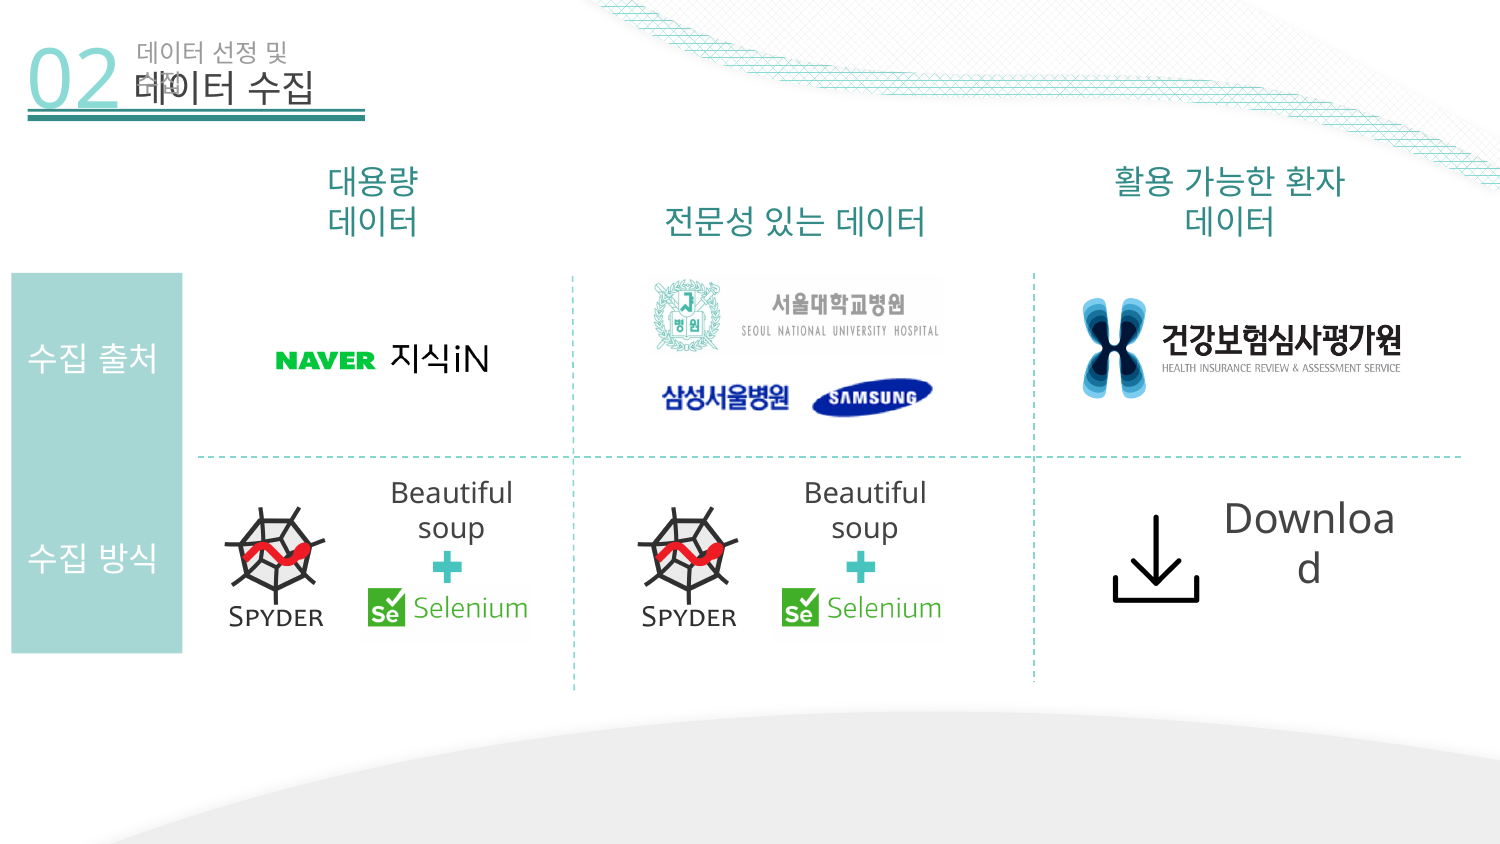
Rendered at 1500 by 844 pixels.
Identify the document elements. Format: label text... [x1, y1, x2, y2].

text_box 활용 가능한 환자 데이터 [1059, 175, 1402, 257]
text_box [845, 549, 877, 580]
text_box 데이터 수집 [140, 50, 729, 116]
text_box Beautiful soup [340, 500, 563, 560]
picture [211, 504, 335, 628]
title 대용량 데이터 [262, 196, 485, 257]
text_box [9, 394, 184, 527]
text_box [27, 108, 366, 122]
picture [1060, 287, 1429, 410]
picture [773, 582, 944, 642]
text_box 02 [8, 30, 140, 120]
text_box 수집 방식 [0, 527, 205, 594]
picture [624, 504, 748, 628]
picture [648, 274, 943, 356]
picture [1107, 497, 1202, 609]
text_box 데이터 선정 및 수집 [122, 30, 342, 106]
picture [359, 582, 531, 642]
text_box Download [1205, 547, 1421, 607]
text_box [431, 549, 464, 580]
text_box 수집 출처 [0, 327, 205, 394]
picture [648, 358, 943, 440]
text_box [9, 594, 184, 655]
text_box Beautiful soup [754, 500, 977, 560]
picture [253, 322, 506, 399]
text_box 전문성 있는 데이터 [633, 175, 958, 257]
text_box [9, 271, 184, 327]
